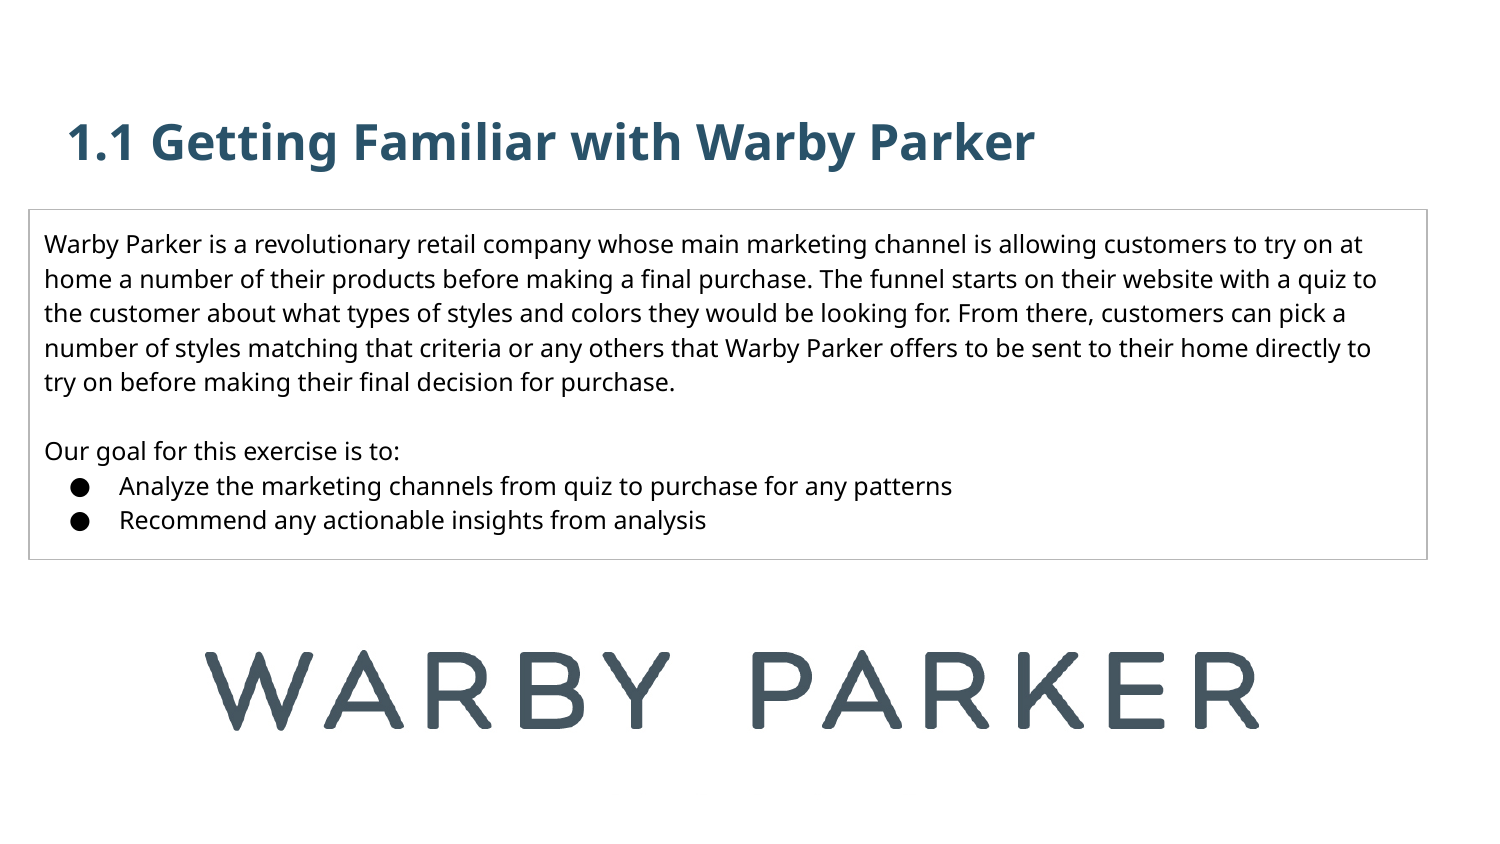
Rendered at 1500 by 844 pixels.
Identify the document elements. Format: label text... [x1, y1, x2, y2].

picture [99, 556, 1364, 810]
text_box Warby Parker is a revolutionary retail company whose main marketing channel is allowing customers to try on at home a number of their products before making a final purchase. The funnel starts on their website with a quiz to the customer about what types of styles and colors they would be looking for. From there, customers can pick a number of styles matching that criteria or any others that Warby Parker offers to be sent to their home directly to try on before making their final decision for purchase. Our goal for this exercise is to: Analyze the marketing channels from quiz to purchase for any patterns Recommend any actionable insights from analysis [29, 209, 1427, 560]
text_box 1.1 Getting Familiar with Warby Parker [51, 48, 1449, 186]
